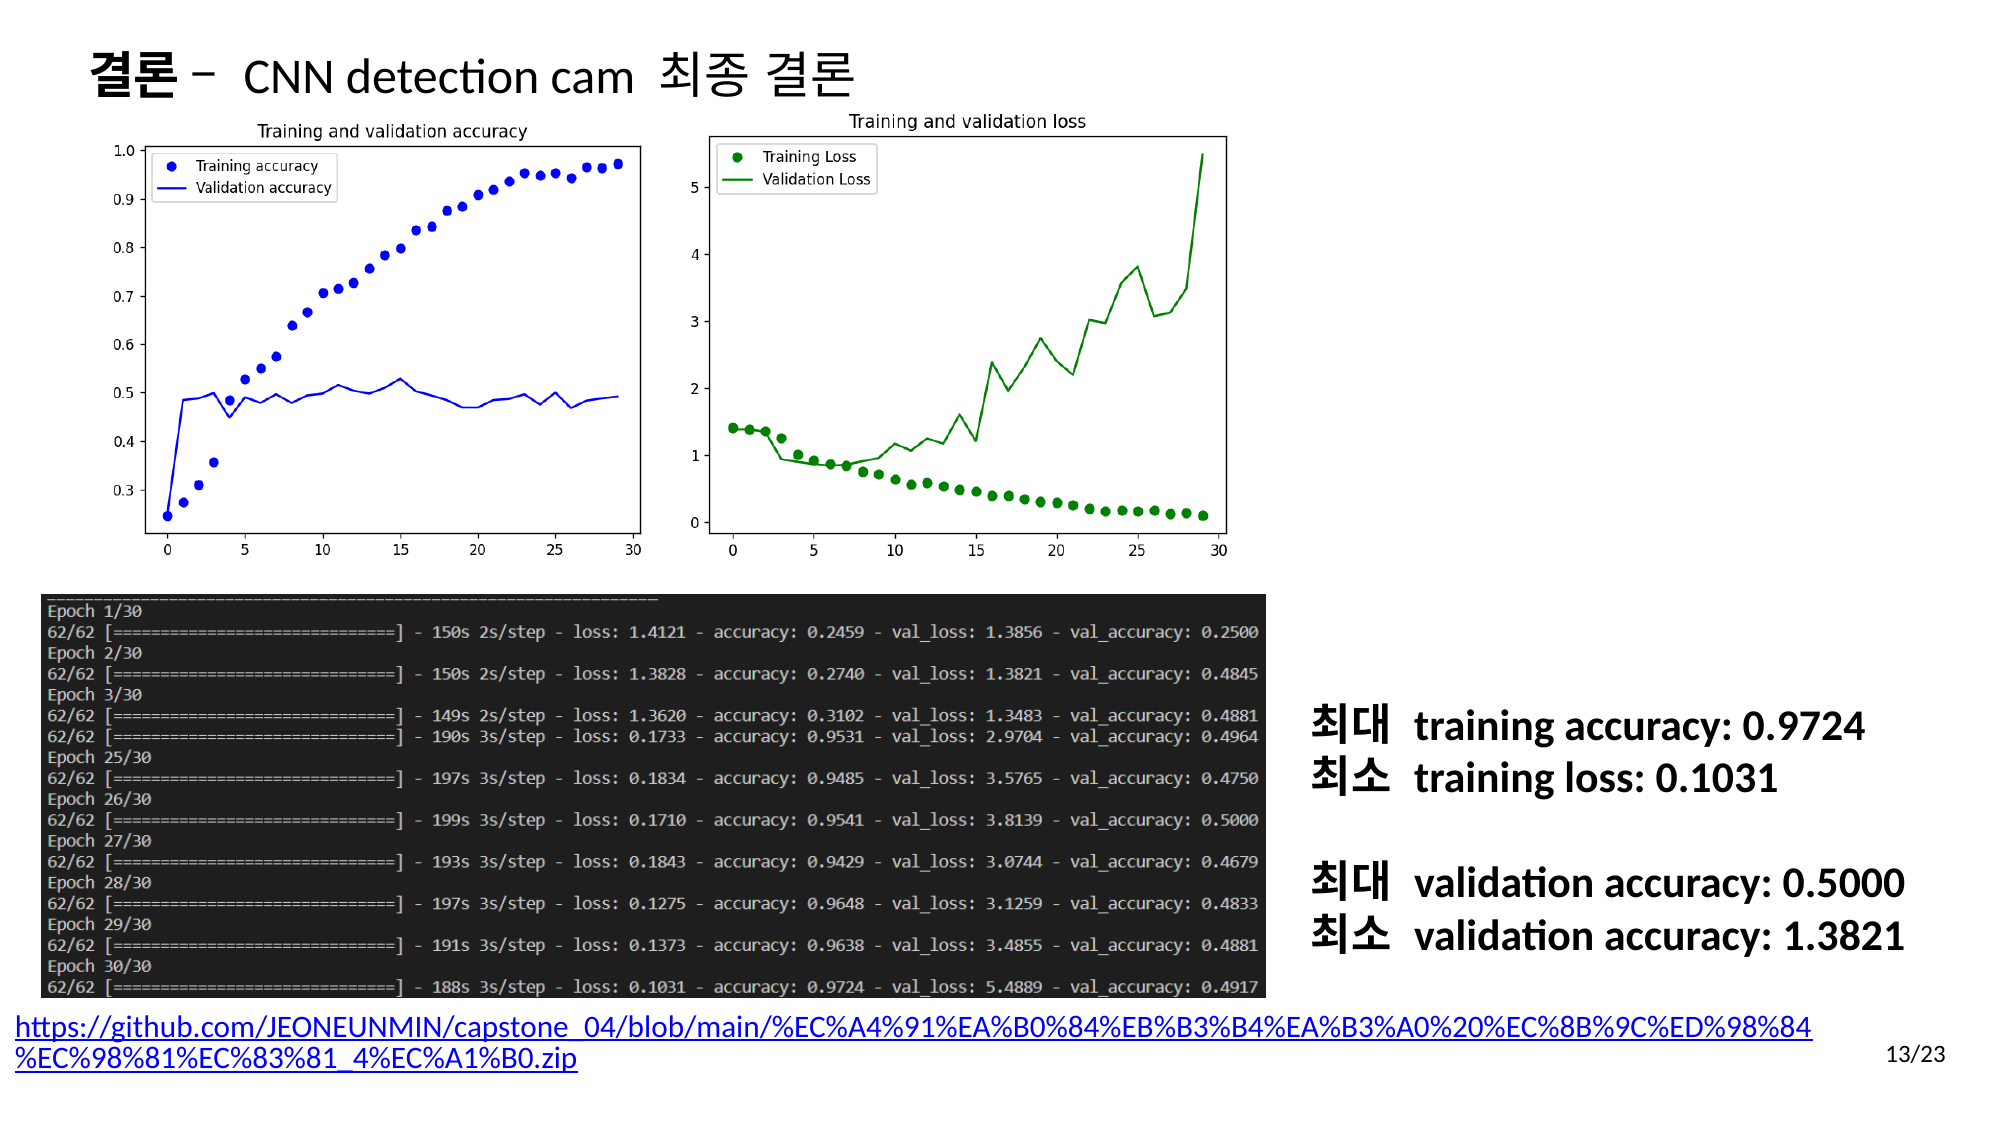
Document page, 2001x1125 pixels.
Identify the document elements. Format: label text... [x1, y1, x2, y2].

text_box 결론 – CNN detection cam 최종 결론 [73, 36, 886, 112]
text_box https://github.com/JEONEUNMIN/capstone_04/blob/main/%EC%A4%91%EA%B0%84%EB%B3%B4%EA%B3%A0%20%EC%8B%9C%ED%98%84%EC%98%81%EC%83%81_4%EC%A1%B0.zip [0, 998, 1836, 1088]
text_box 최대 training accuracy: 0.9724 최소 training loss: 0.1031 최대 validation accuracy: 0.5000 최소 validation accuracy: 1.3821 [1296, 688, 1973, 967]
text_box 13/23 [1870, 1030, 1962, 1075]
picture [41, 593, 1267, 999]
picture [678, 105, 1238, 563]
picture [98, 111, 655, 563]
